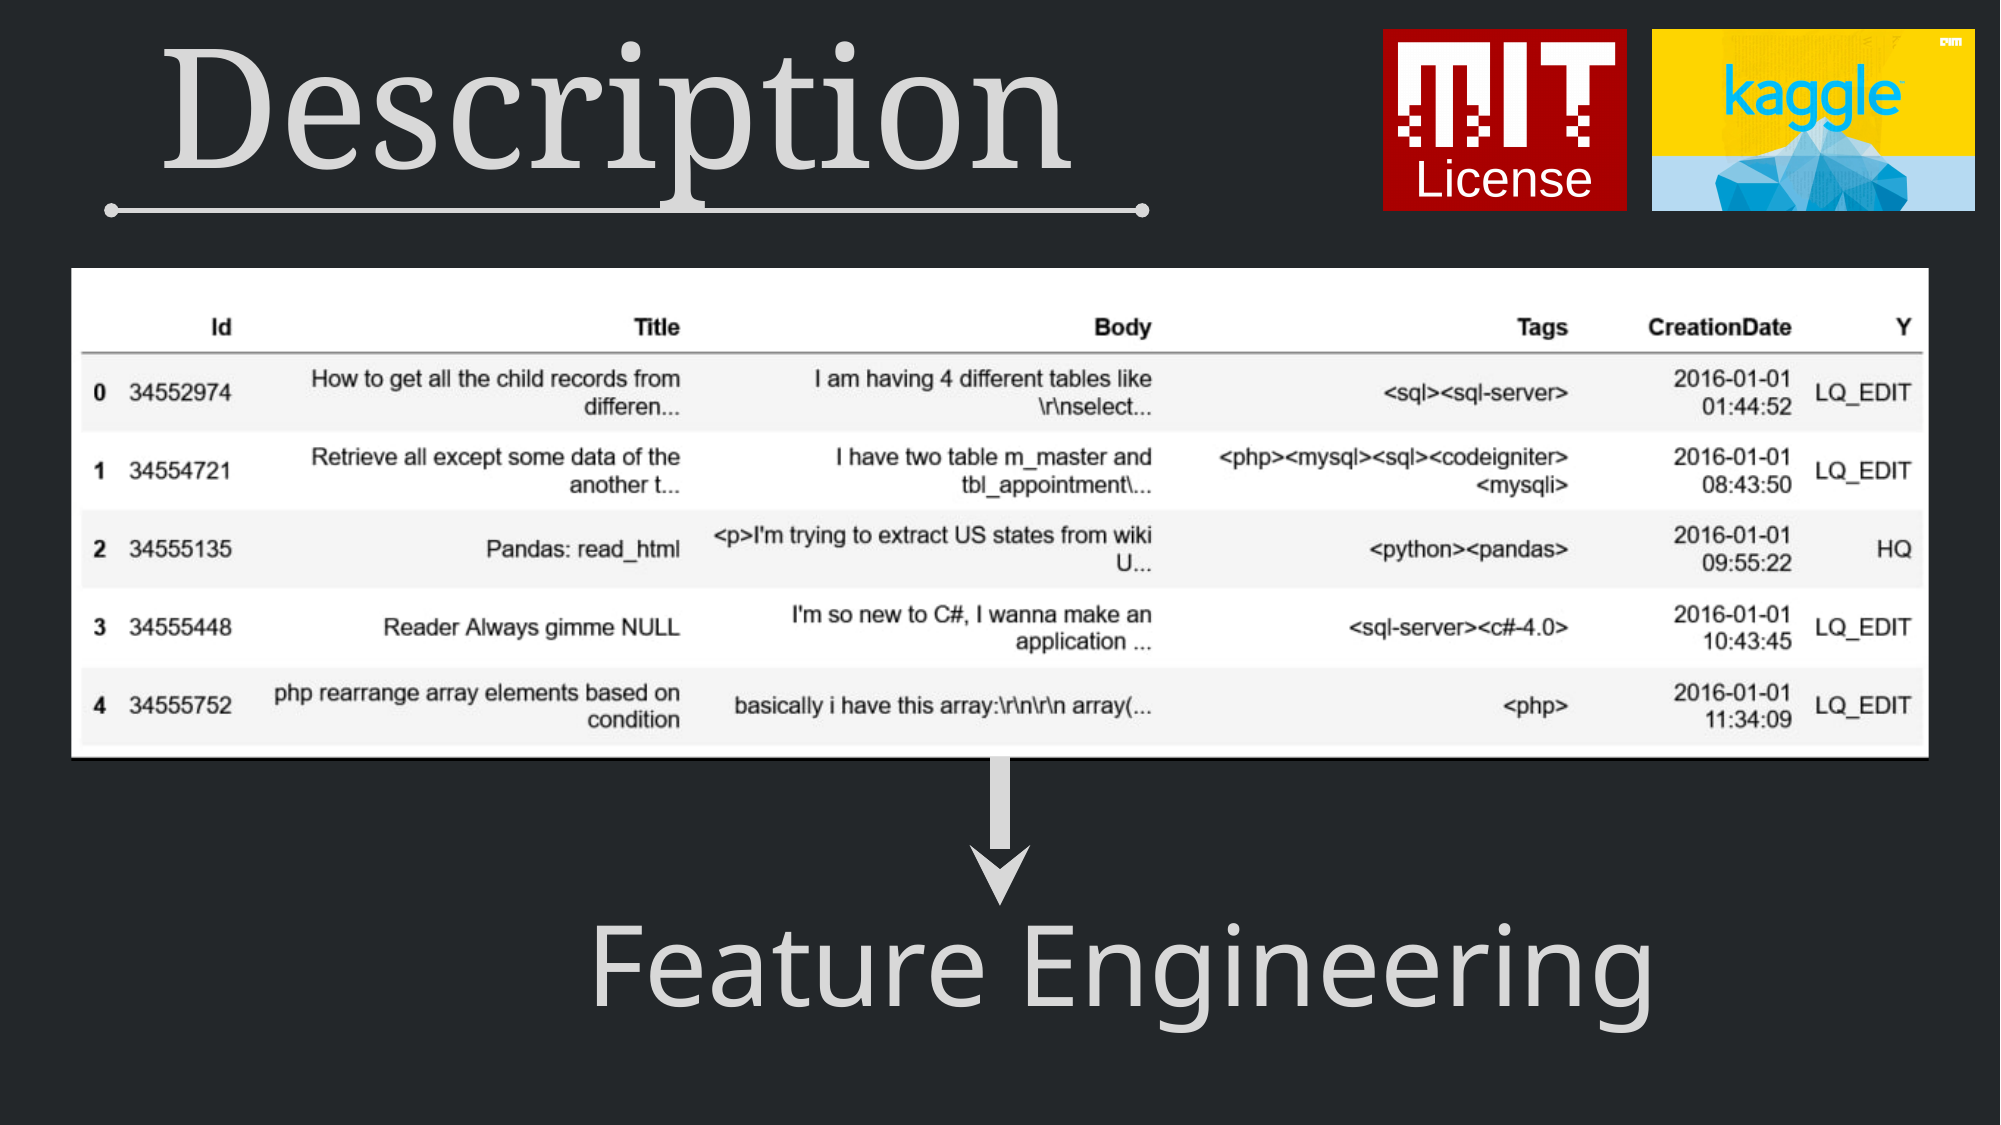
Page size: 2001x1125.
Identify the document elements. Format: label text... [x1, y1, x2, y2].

text_box Feature Engineering [571, 886, 1874, 1037]
picture [1383, 29, 1627, 211]
picture [1652, 29, 1975, 211]
text_box [104, 203, 119, 218]
text_box [1135, 203, 1150, 218]
picture [1836, 195, 1846, 211]
title Data Description [0, 0, 1280, 226]
picture [71, 268, 1929, 761]
